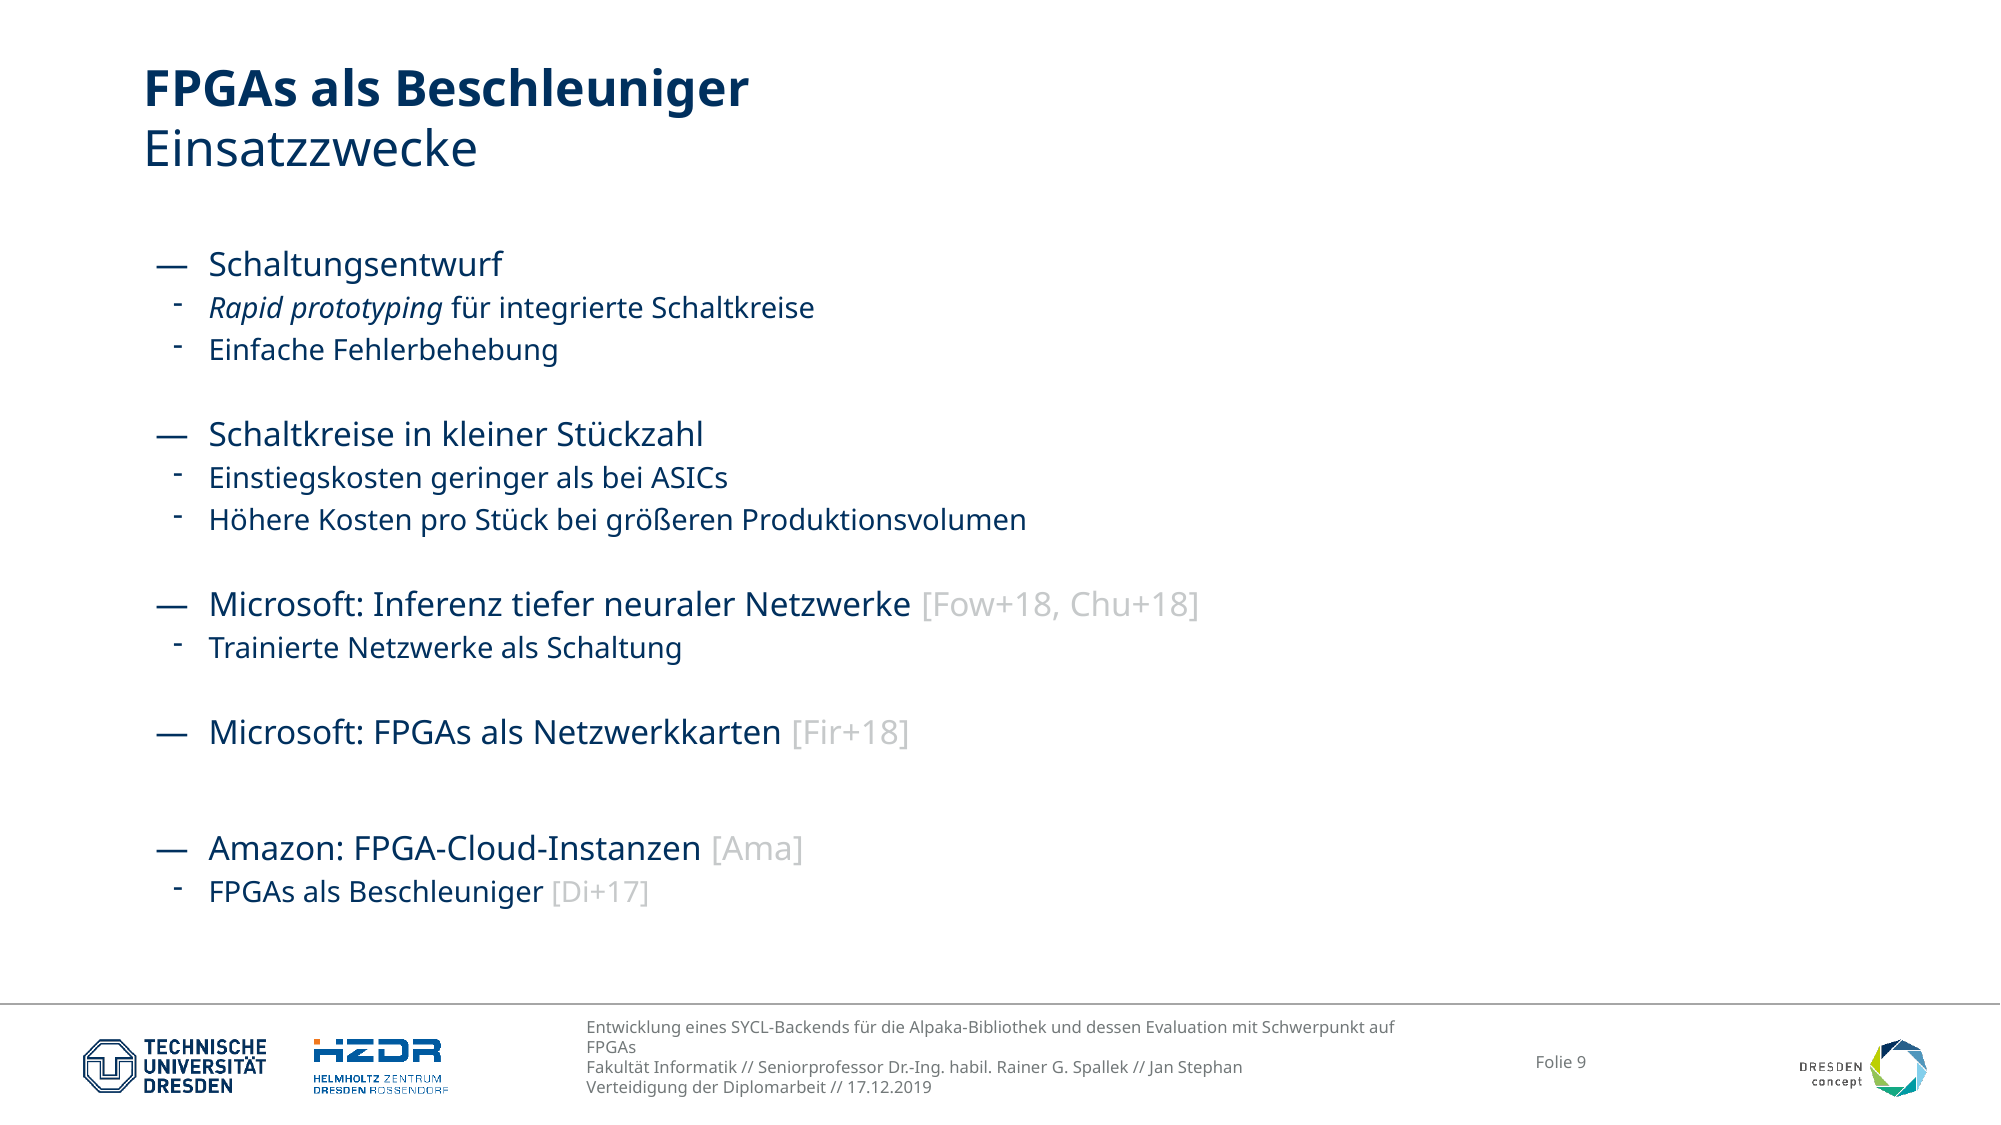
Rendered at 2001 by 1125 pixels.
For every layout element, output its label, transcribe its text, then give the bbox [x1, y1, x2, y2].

title FPGAs als Beschleuniger Einsatzzwecke [143, 56, 1880, 169]
picture [1800, 1039, 1927, 1097]
picture [83, 1039, 266, 1093]
picture [302, 1027, 459, 1105]
list Schaltungsentwurf Rapid prototyping für integrierte Schaltkreise Einfache Fehlerbehebung Schaltkreise in kleiner Stückzahl Einstiegskosten geringer als bei ASICs Höhere Kosten pro Stück bei größeren Produktionsvolumen Microsoft: Inferenz tiefer neuraler Netzwerke [Fow+18, Chu+18] Trainierte Netzwerke als Schaltung Microsoft: FPGAs als Netzwerkkarten [Fir+18] Amazon: FPGA-Cloud-Instanzen [Ama] FPGAs als Beschleuniger [Di+17] [143, 243, 1880, 957]
